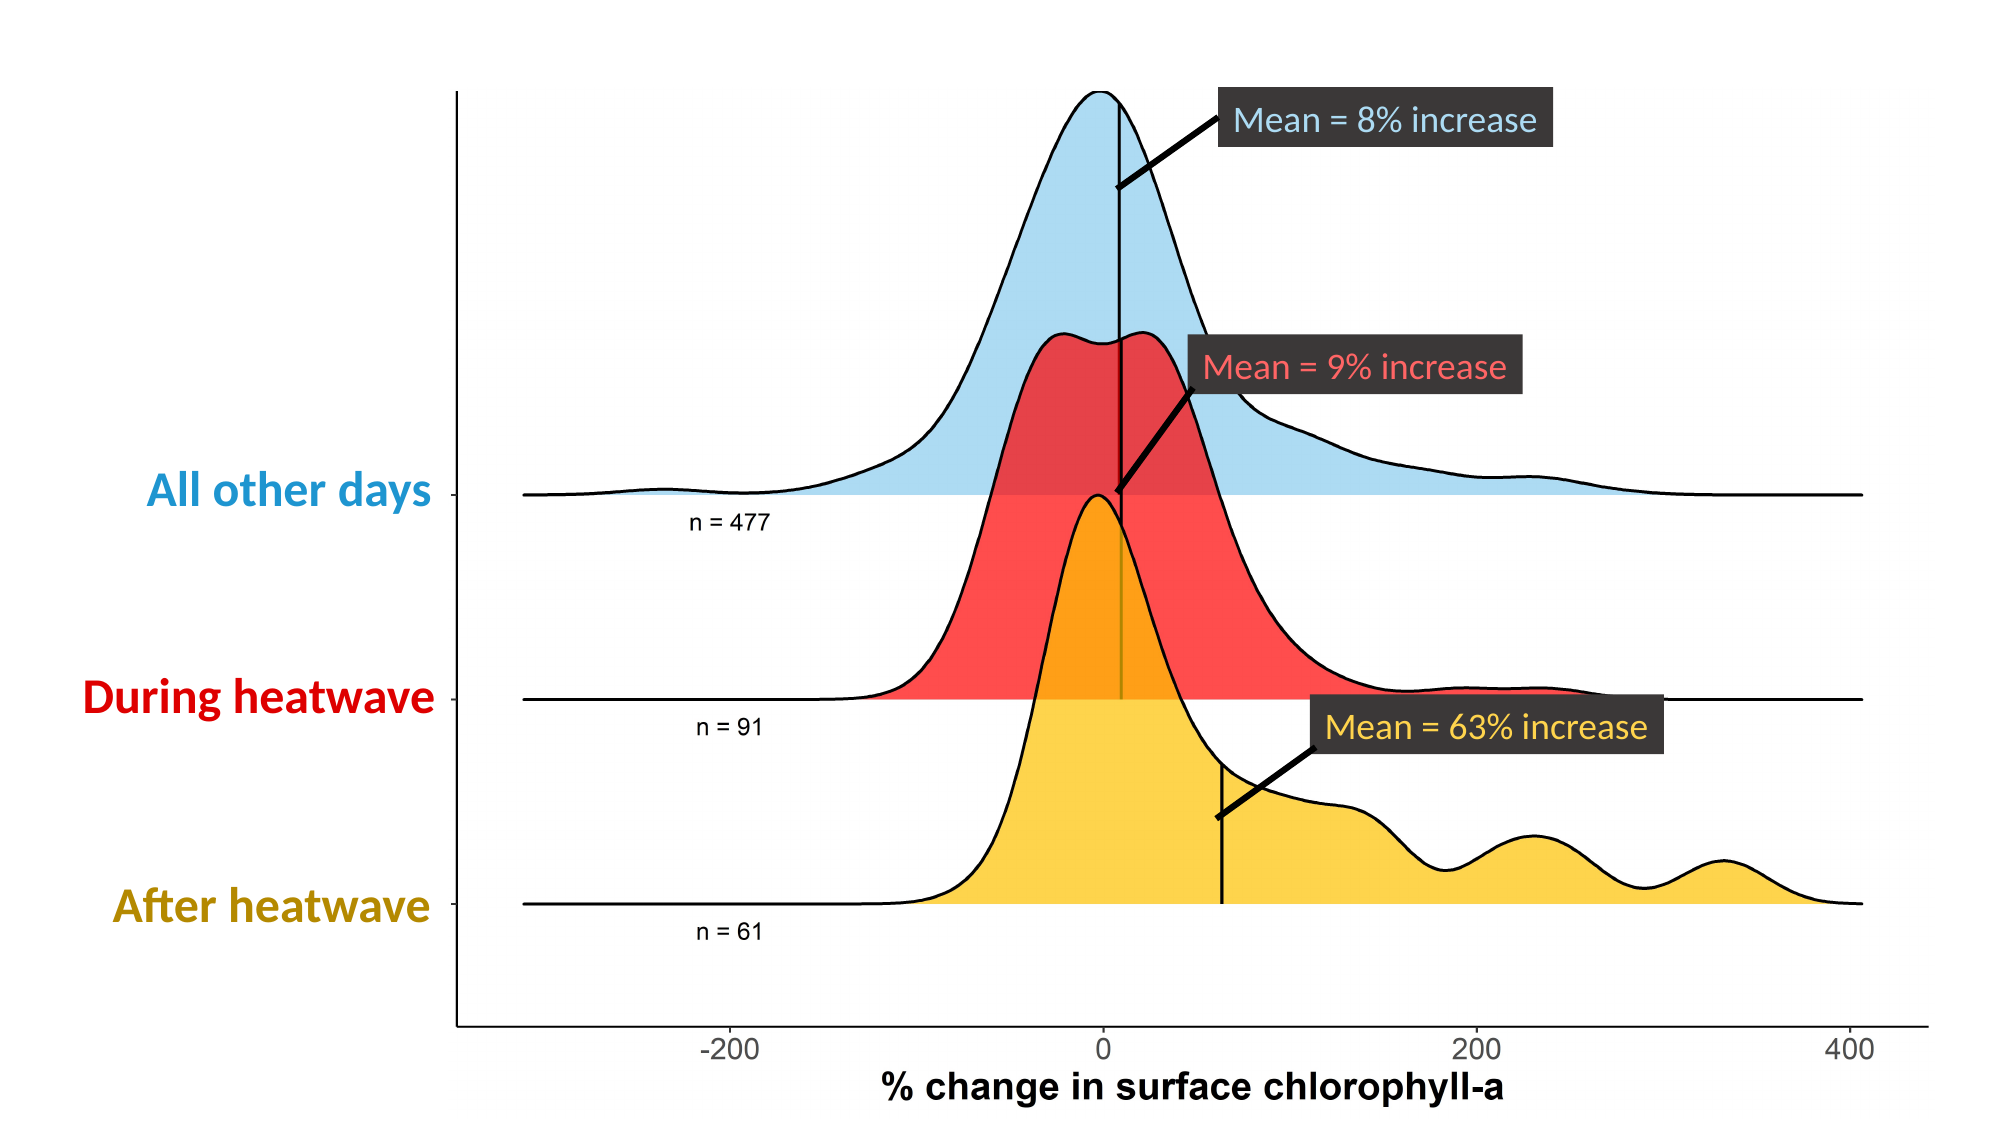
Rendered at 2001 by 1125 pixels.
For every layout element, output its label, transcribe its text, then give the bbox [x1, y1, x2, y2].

text_box All other days [131, 448, 447, 524]
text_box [1116, 87, 1556, 190]
text_box During heatwave [67, 656, 448, 732]
text_box After heatwave [97, 864, 446, 940]
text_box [1116, 334, 1525, 493]
picture [448, 87, 1935, 1119]
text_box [1216, 694, 1666, 819]
